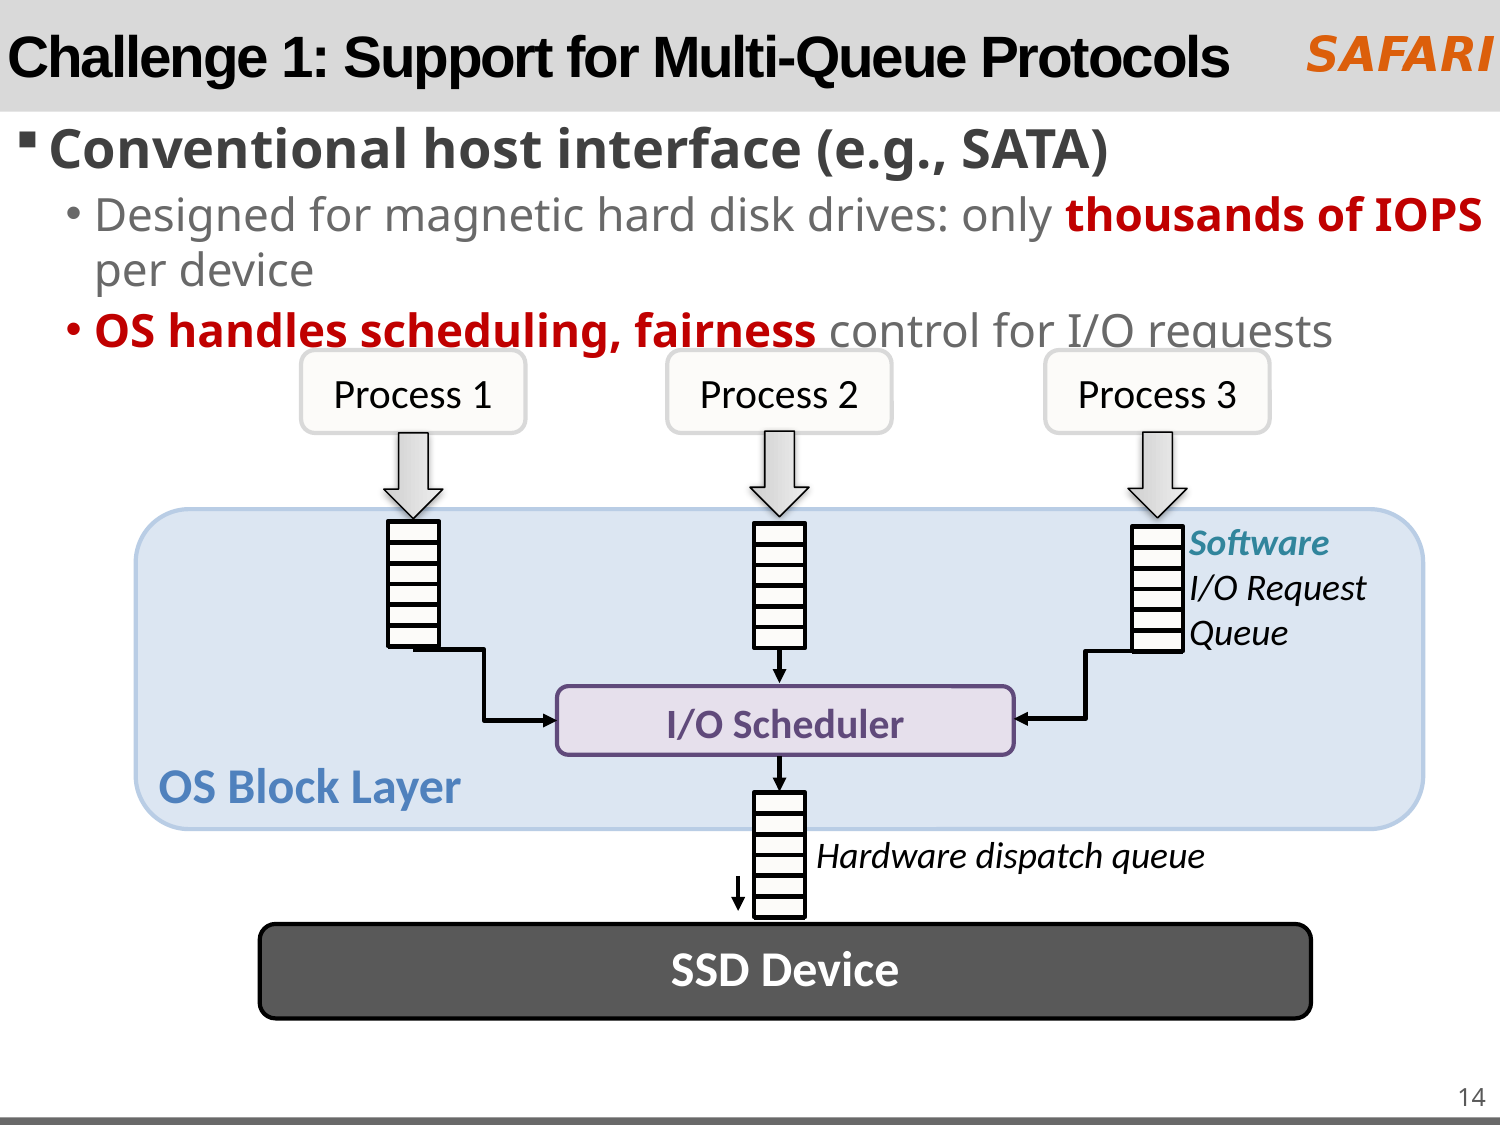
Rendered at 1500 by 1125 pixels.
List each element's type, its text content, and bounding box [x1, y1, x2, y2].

text_box SSD Device [257, 921, 1314, 1021]
text_box [383, 432, 444, 519]
list Conventional host interface (e.g., SATA) Designed for magnetic hard disk drives: only thousands of IOPS per device OS handles scheduling, fairness control for I/O requests [0, 106, 1500, 1080]
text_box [413, 649, 558, 721]
title Challenge 1: Support for Multi-Queue Protocols [0, 22, 1300, 94]
text_box [1127, 431, 1188, 519]
text_box Hardware dispatch queue [810, 823, 1221, 884]
text_box OS Block Layer [133, 507, 777, 832]
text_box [387, 521, 440, 647]
text_box [749, 430, 810, 518]
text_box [1131, 526, 1184, 652]
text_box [753, 792, 806, 918]
text_box Process 3 [1043, 347, 1272, 436]
text_box Process 2 [665, 347, 894, 436]
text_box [1013, 650, 1158, 720]
text_box Software I/O Request Queue [1174, 510, 1383, 661]
text_box I/O Scheduler [554, 684, 1016, 757]
text_box OS Block Layer [782, 507, 1426, 832]
slide_number 14 [1275, 1079, 1500, 1118]
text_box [753, 522, 806, 649]
picture [1305, 26, 1500, 83]
text_box Process 1 [298, 347, 528, 436]
